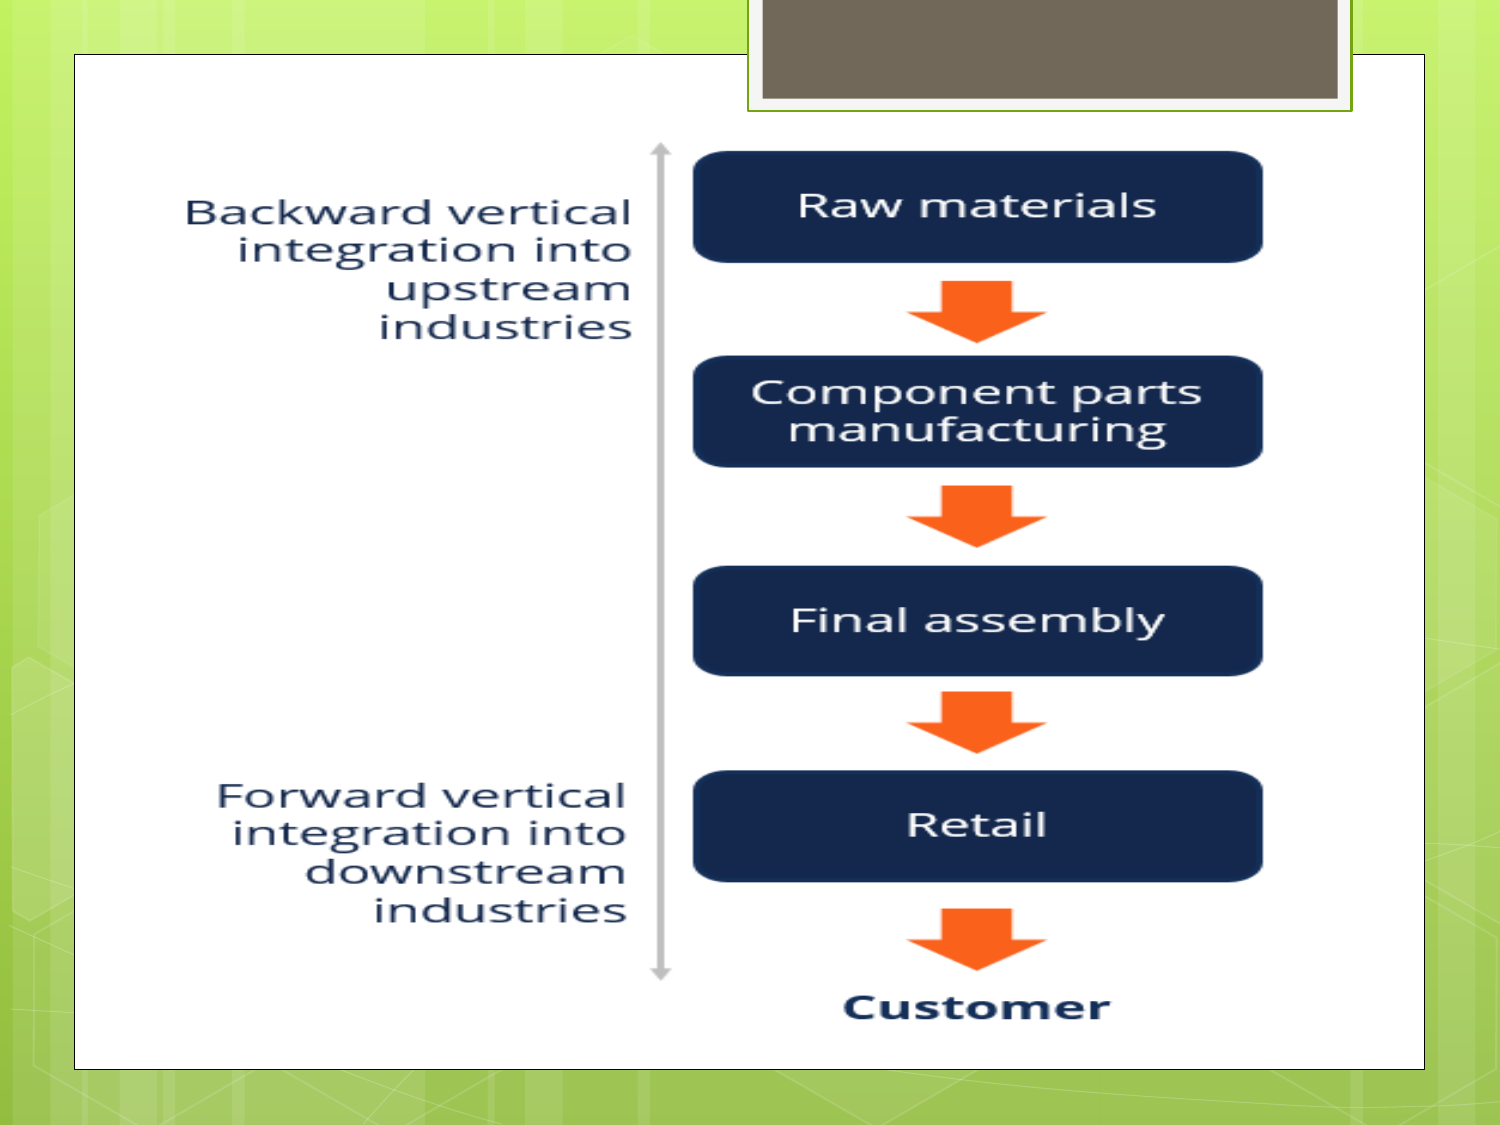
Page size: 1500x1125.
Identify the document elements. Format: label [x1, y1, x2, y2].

picture [100, 118, 1400, 1047]
